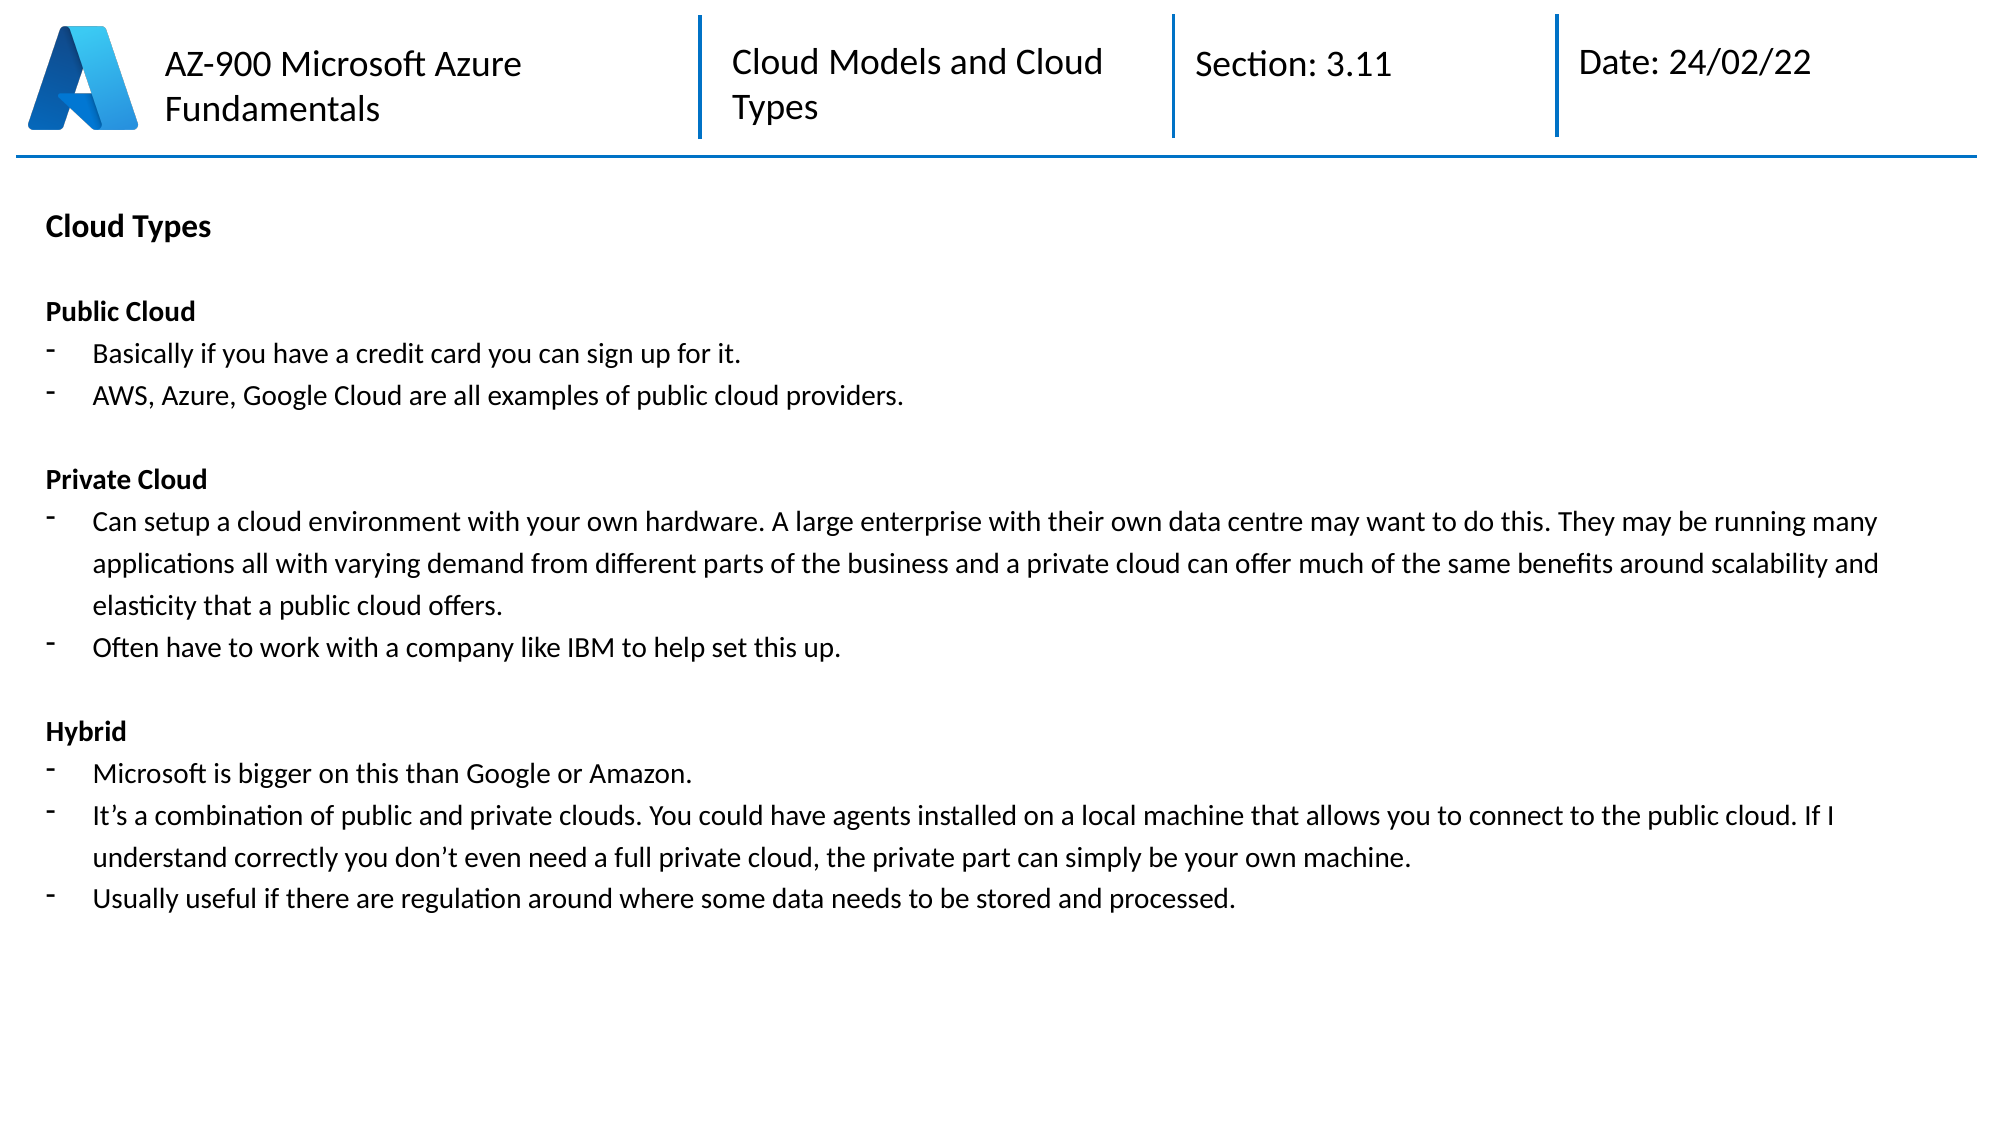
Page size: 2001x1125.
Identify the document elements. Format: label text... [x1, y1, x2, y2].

text_box Cloud Types Public Cloud Basically if you have a credit card you can sign up for it. AWS, Azure, Google Cloud are all examples of public cloud providers. Private Cloud Can setup a cloud environment with your own hardware. A large enterprise with their own data centre may want to do this. They may be running many applications all with varying demand from different parts of the business and a private cloud can offer much of the same benefits around scalability and elasticity that a public cloud offers. Often have to work with a company like IBM to help set this up. Hybrid Microsoft is bigger on this than Google or Amazon. It’s a combination of public and private clouds. You could have agents installed on a local machine that allows you to connect to the public cloud. If I understand correctly you don’t even need a full private cloud, the private part can simply be your own machine. Usually useful if there are regulation around where some data needs to be stored and processed. [31, 188, 1978, 1084]
picture [23, 18, 143, 138]
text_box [16, 13, 1978, 157]
